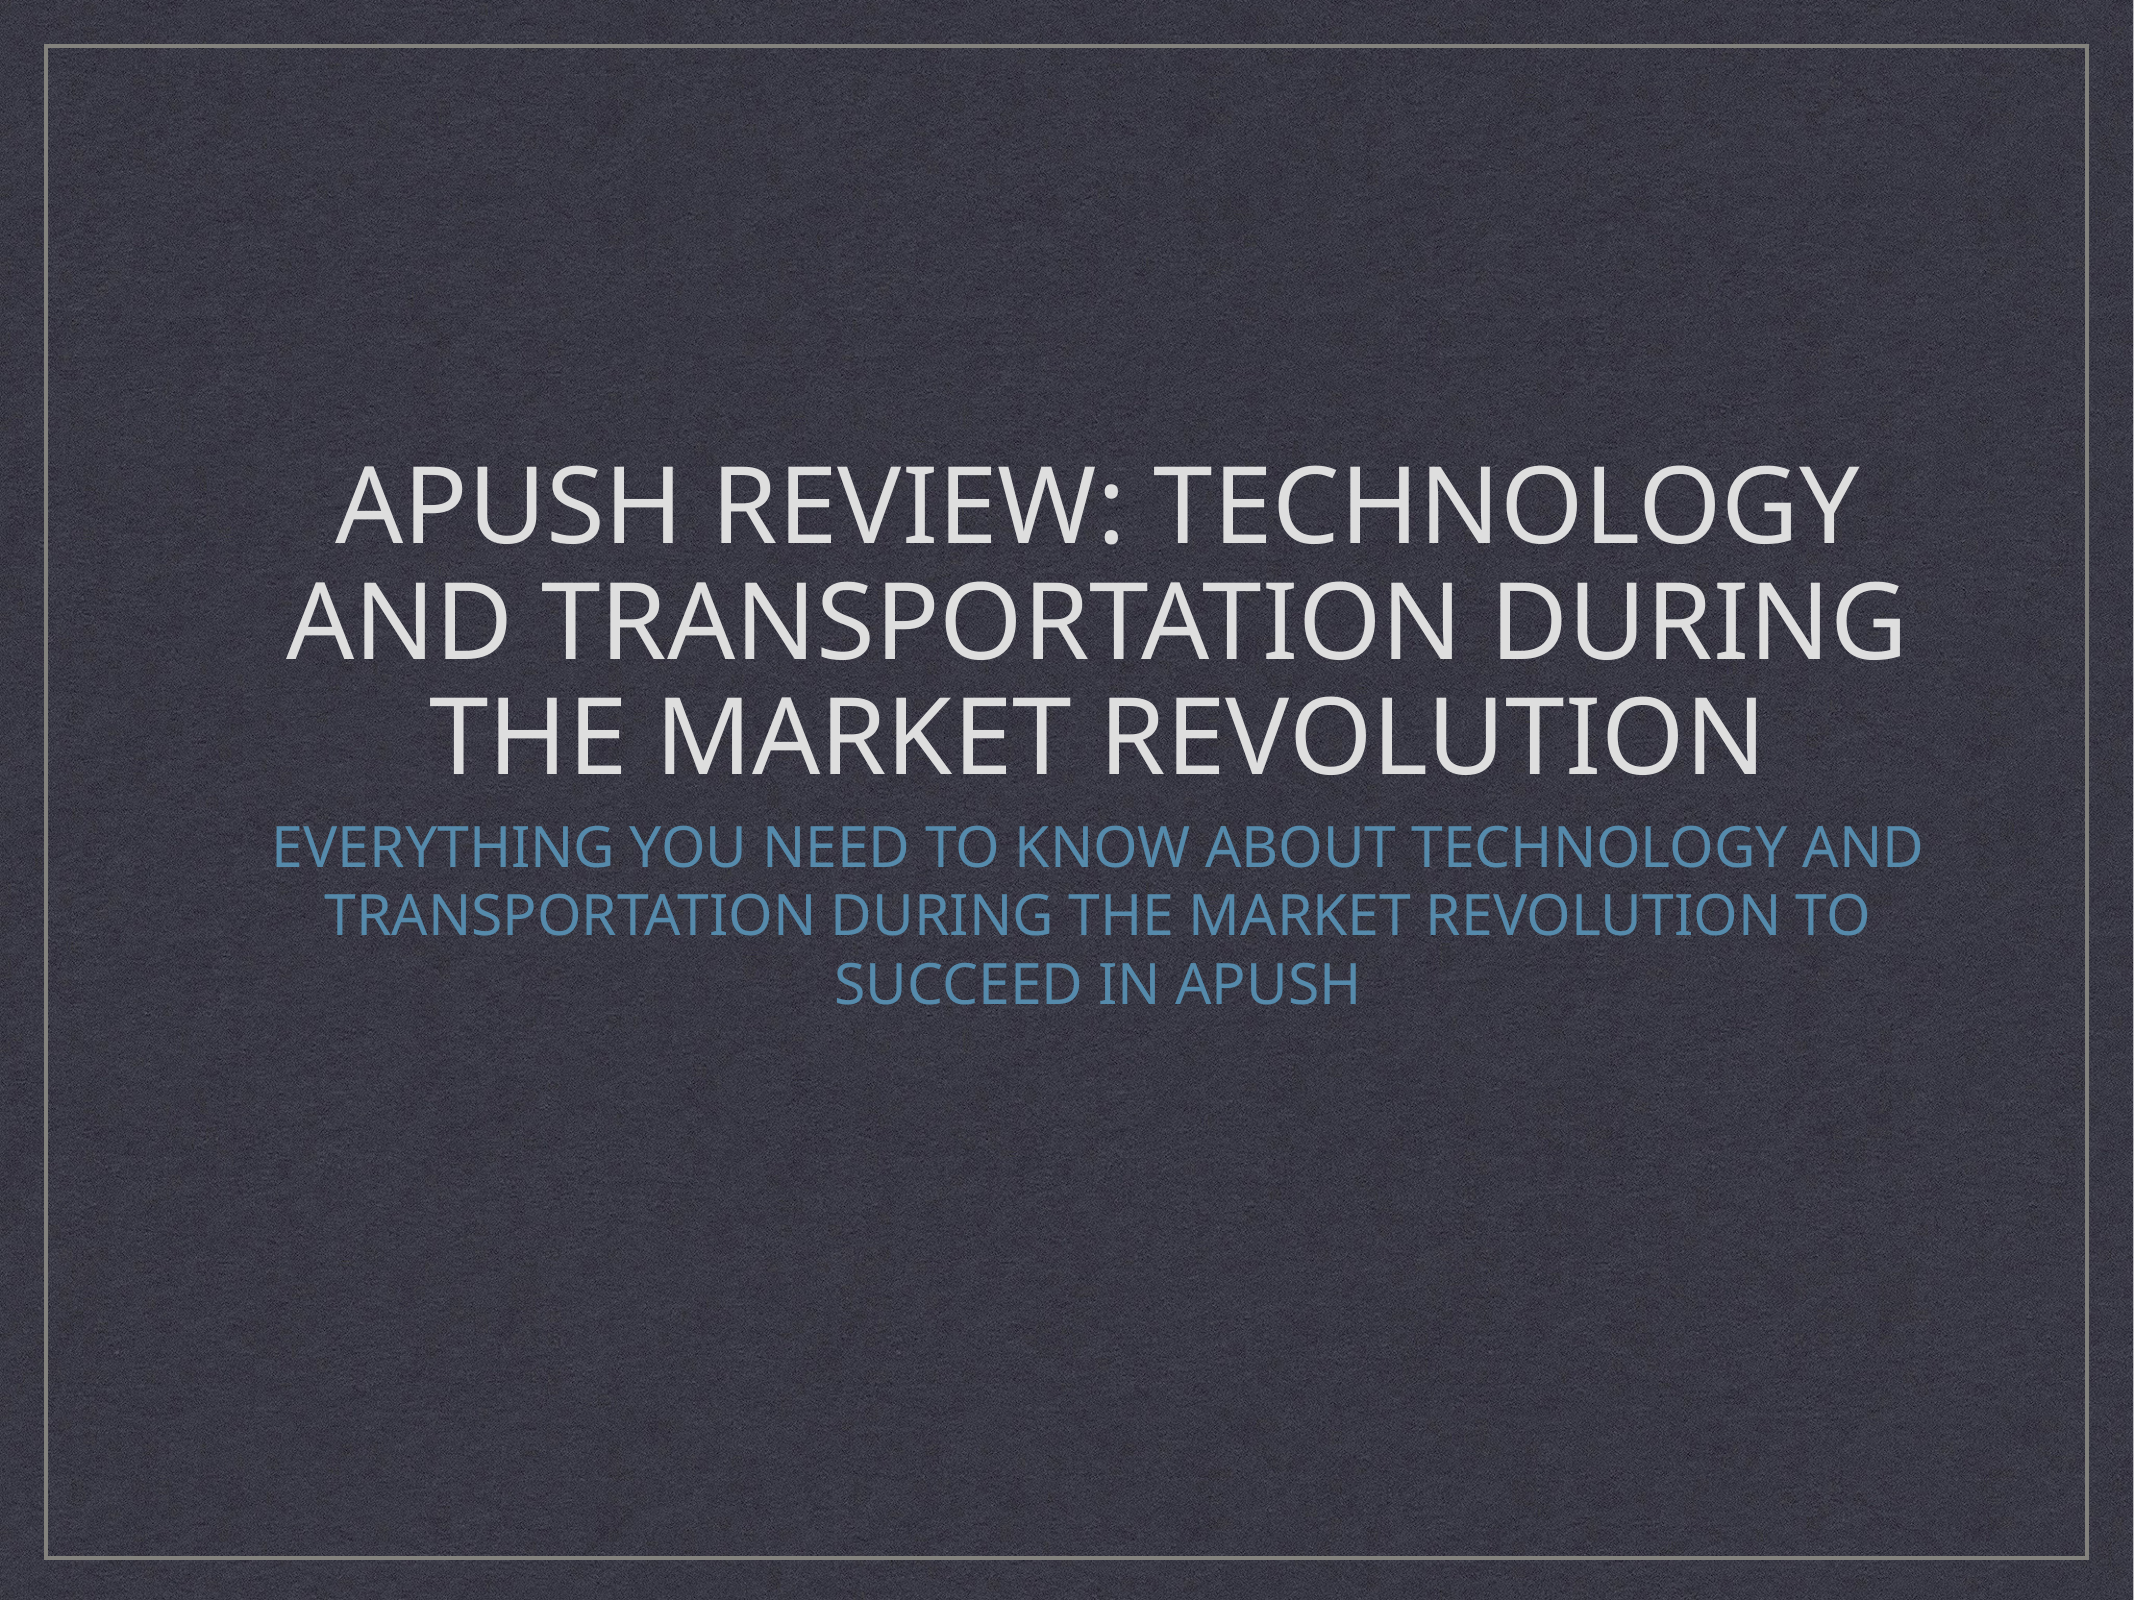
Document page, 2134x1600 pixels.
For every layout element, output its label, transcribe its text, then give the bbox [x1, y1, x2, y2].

picture [0, 0, 2134, 1600]
subtitle Everything You need to know about technology and transportation during the market revolution to succeed in apush [232, 801, 1963, 1028]
title APUSH Review: Technology and Transportation During The Market Revolution [232, 374, 1963, 801]
